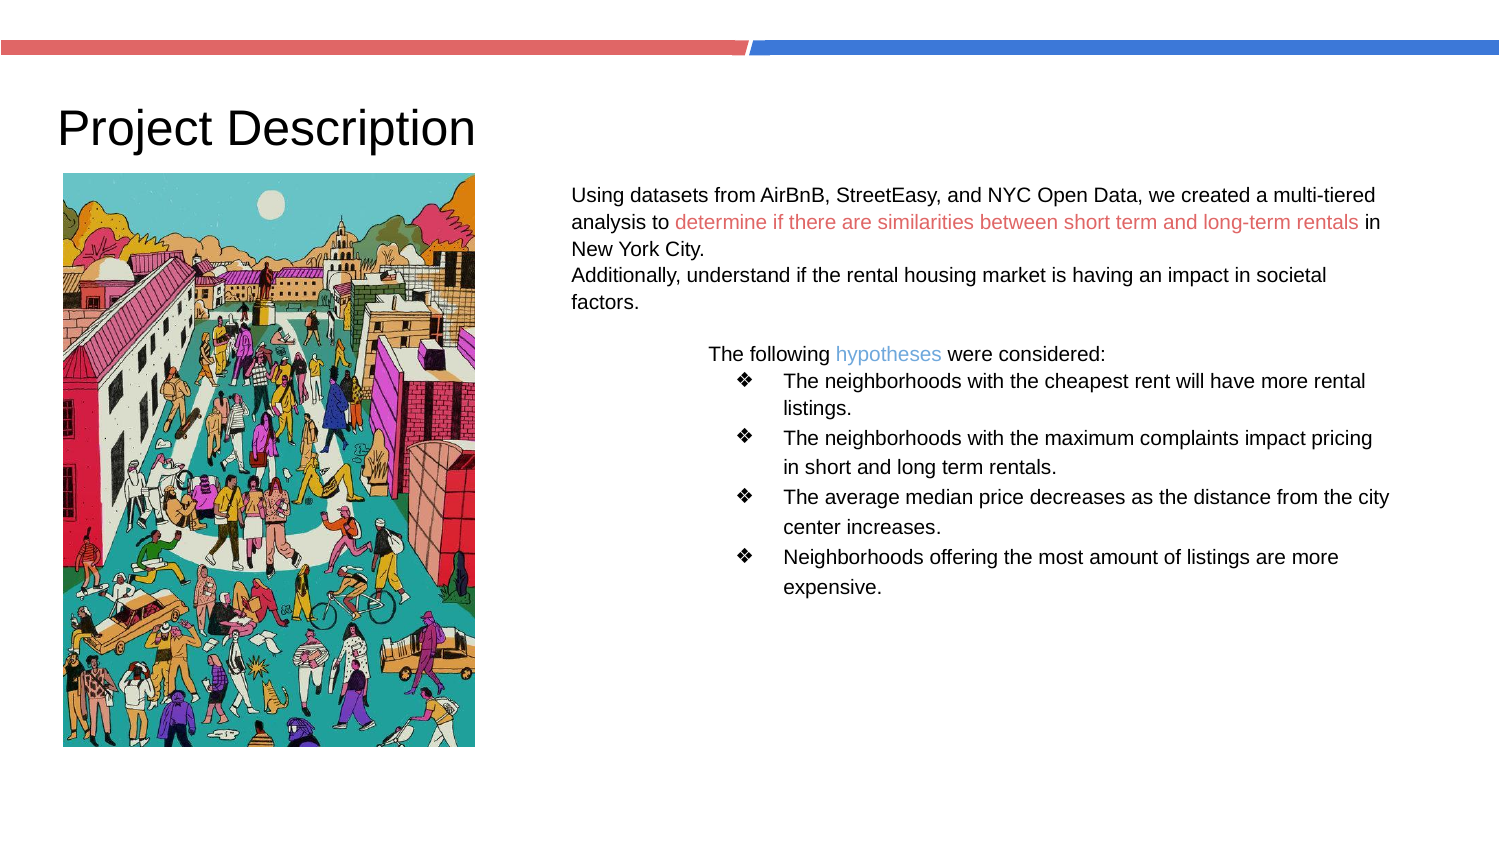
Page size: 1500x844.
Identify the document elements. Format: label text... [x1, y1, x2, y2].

text_box Project Description [42, 80, 661, 161]
picture [63, 173, 475, 747]
text_box Using datasets from AirBnB, StreetEasy, and NYC Open Data, we created a multi-tiered analysis to determine if there are similarities between short term and long-term rentals in New York City. Additionally, understand if the rental housing market is having an impact in societal factors. [556, 164, 1416, 318]
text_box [748, 39, 1500, 57]
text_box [0, 39, 746, 57]
text_box The following hypotheses were considered: The neighborhoods with the cheapest rent will have more rental listings. The neighborhoods with the maximum complaints impact pricing in short and long term rentals. The average median price decreases as the distance from the city center increases. Neighborhoods offering the most amount of listings are more expensive. [693, 323, 1408, 657]
